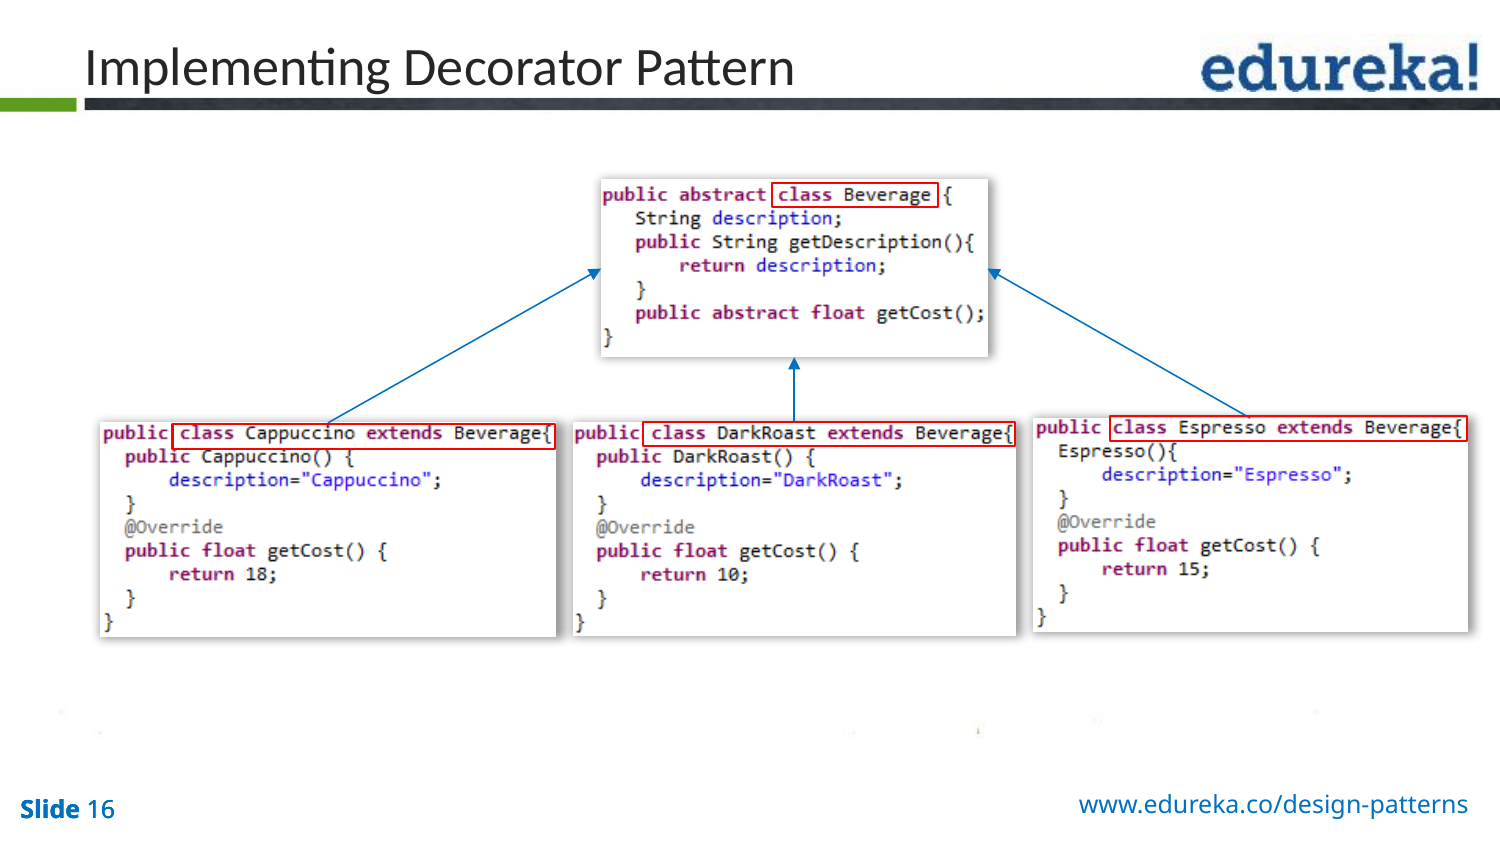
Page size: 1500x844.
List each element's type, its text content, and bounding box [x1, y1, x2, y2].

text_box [327, 268, 602, 424]
picture [0, 0, 1500, 844]
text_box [987, 268, 1251, 419]
text_box Implementing Decorator Pattern [69, 23, 812, 104]
text_box [1255, 414, 1469, 418]
